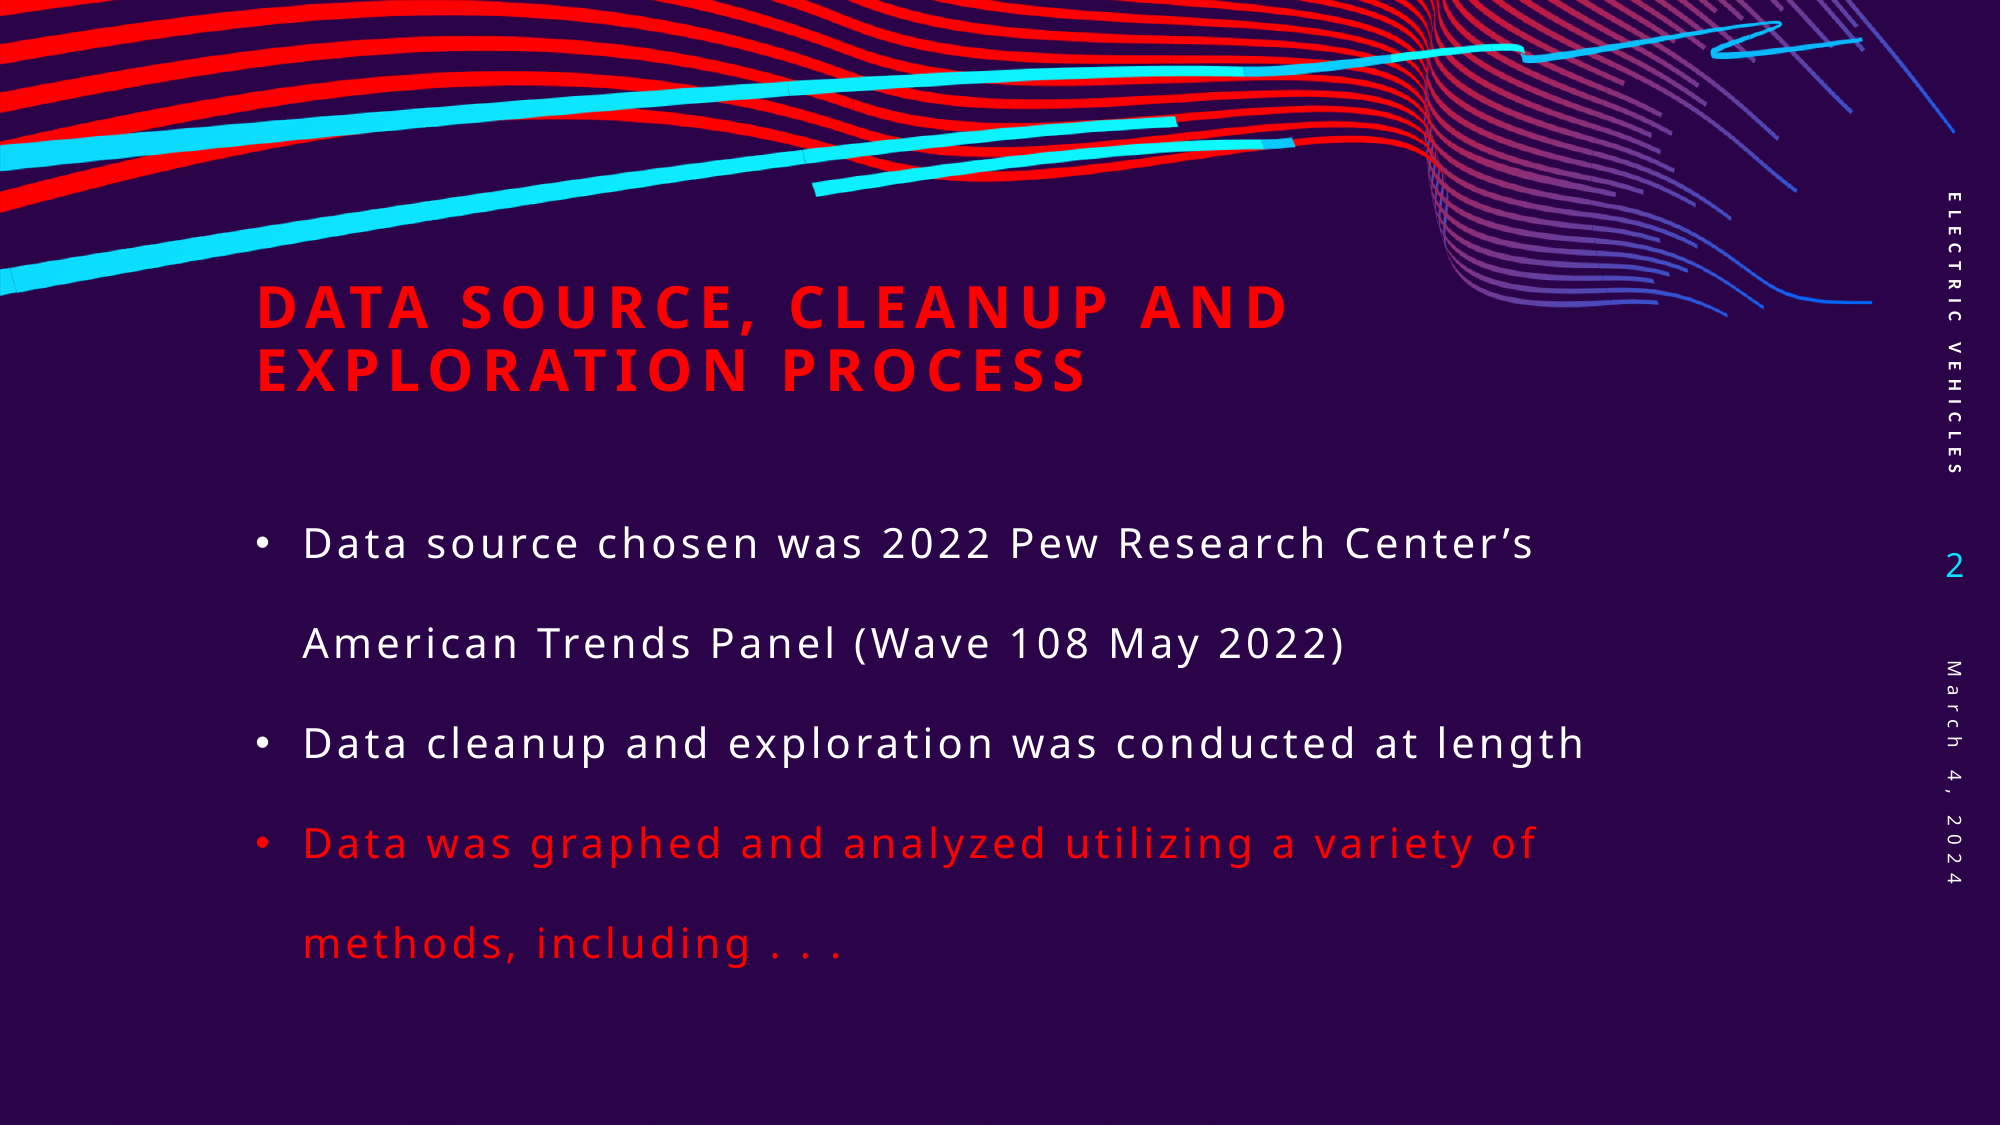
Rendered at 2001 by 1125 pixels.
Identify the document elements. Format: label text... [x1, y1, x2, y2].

title data source, cleanup and exploration process [240, 270, 1353, 420]
picture [0, 0, 2000, 1125]
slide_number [1925, 645, 1986, 1080]
footer ELECTRIC VEHICLES [1926, 33, 1987, 489]
slide_number 2 [1889, 519, 1980, 615]
list Data source chosen was 2022 Pew Research Center’s American Trends Panel (Wave 108 May 2022) Data cleanup and exploration was conducted at length Data was graphed and analyzed utilizing a variety of methods, including . . . [240, 459, 1760, 970]
